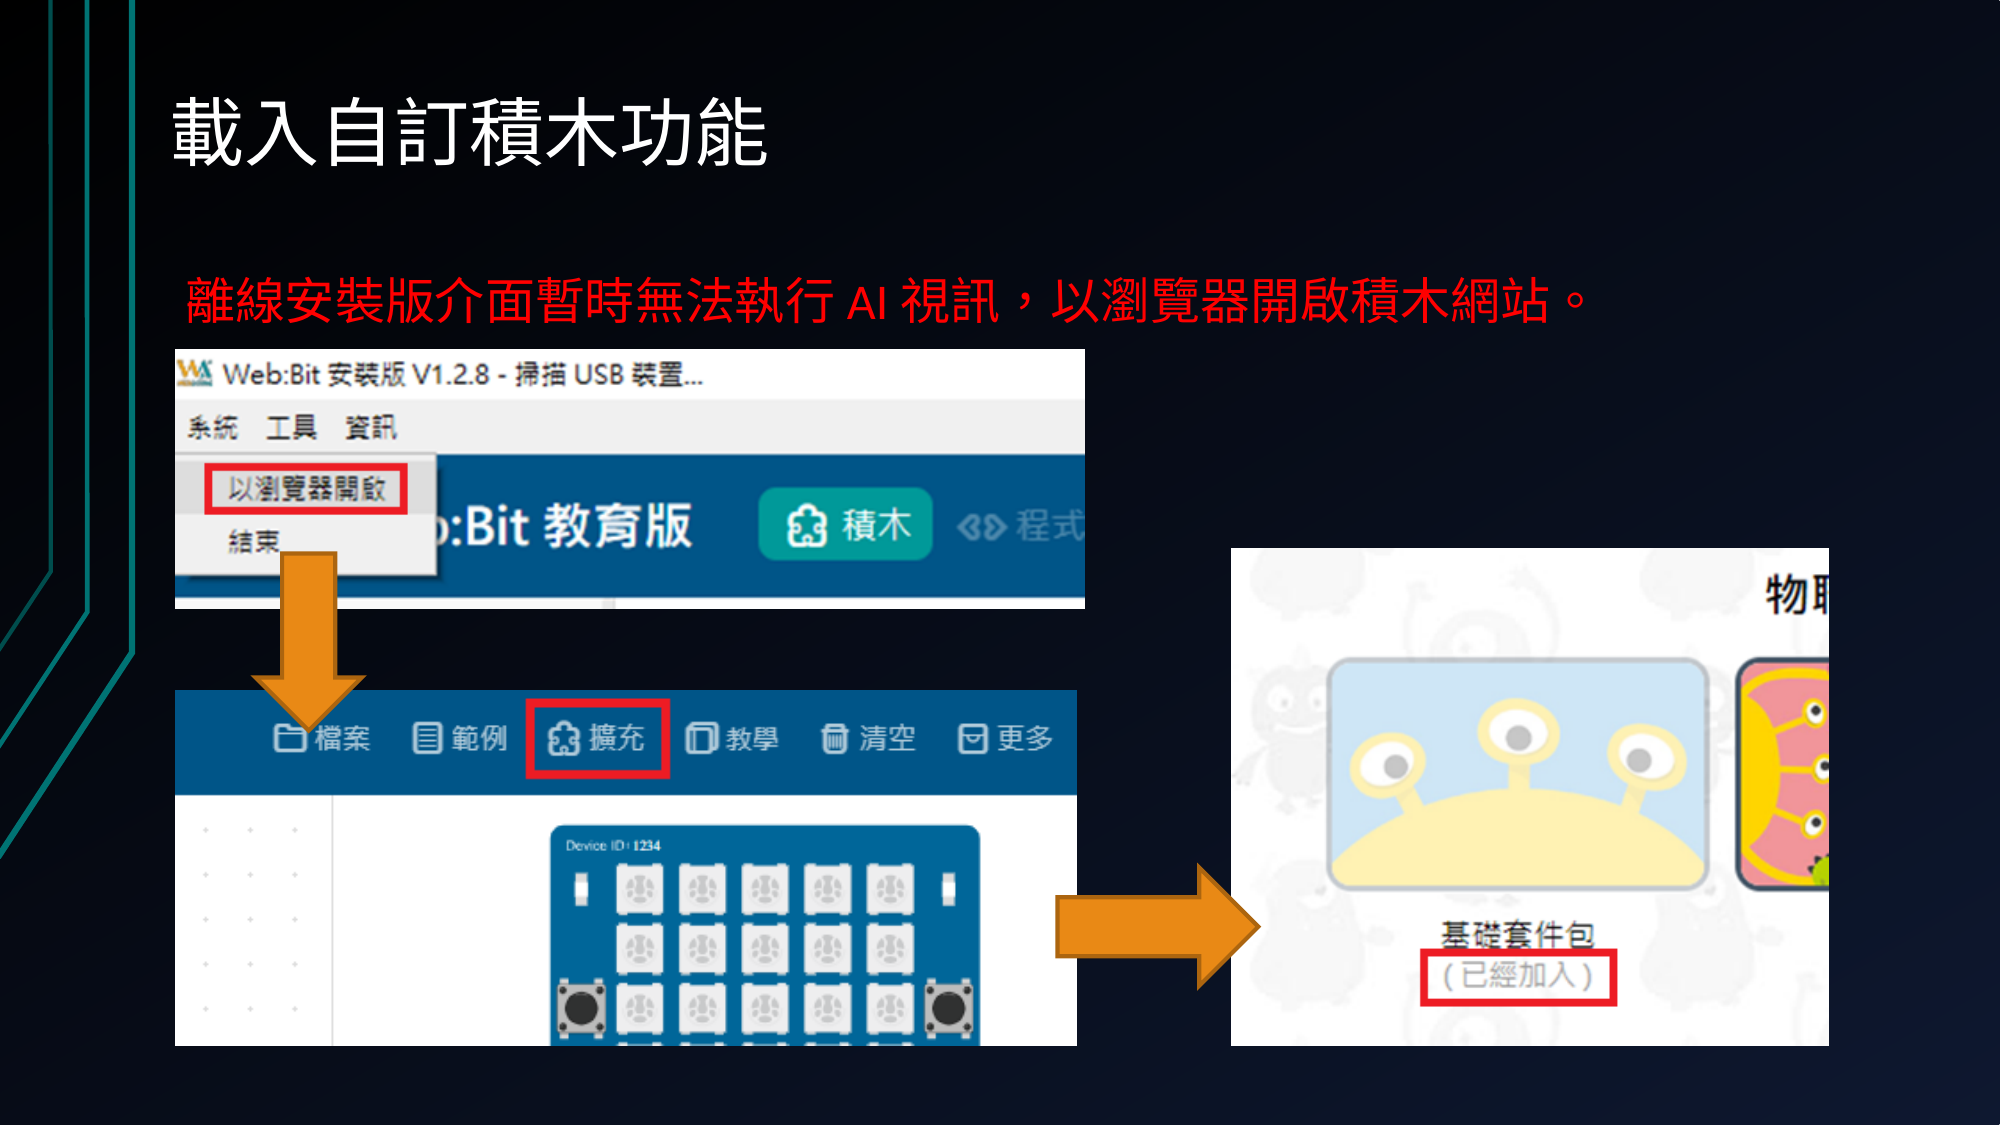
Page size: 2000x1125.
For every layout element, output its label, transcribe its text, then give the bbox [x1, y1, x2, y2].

picture [635, 840, 660, 850]
picture [679, 1042, 727, 1046]
picture [556, 978, 606, 1040]
picture [742, 863, 789, 915]
title 載入自訂積木功能 [149, 54, 1849, 187]
picture [679, 922, 727, 976]
text_box 離線安裝版介面暫時無法執行AI視訊，以瀏覽器開啟積木網站。 [170, 262, 1616, 337]
text_box [1085, 862, 1228, 991]
picture [924, 978, 973, 1040]
picture [742, 983, 789, 1035]
picture [742, 922, 789, 976]
picture [942, 872, 955, 906]
picture [612, 840, 629, 850]
picture [867, 983, 914, 1035]
text_box [250, 617, 367, 687]
picture [616, 983, 664, 1035]
picture [867, 922, 914, 976]
picture [574, 872, 588, 906]
picture [804, 983, 852, 1035]
picture [616, 863, 664, 915]
picture [867, 863, 914, 915]
picture [616, 1042, 664, 1046]
picture [174, 349, 1085, 609]
picture [804, 922, 852, 976]
picture [804, 863, 852, 915]
picture [616, 922, 664, 976]
picture [174, 690, 1077, 1046]
picture [1231, 548, 1829, 1046]
picture [804, 1042, 852, 1046]
picture [867, 1042, 914, 1046]
picture [567, 840, 607, 850]
picture [679, 983, 727, 1035]
picture [742, 1042, 789, 1046]
picture [679, 863, 727, 915]
